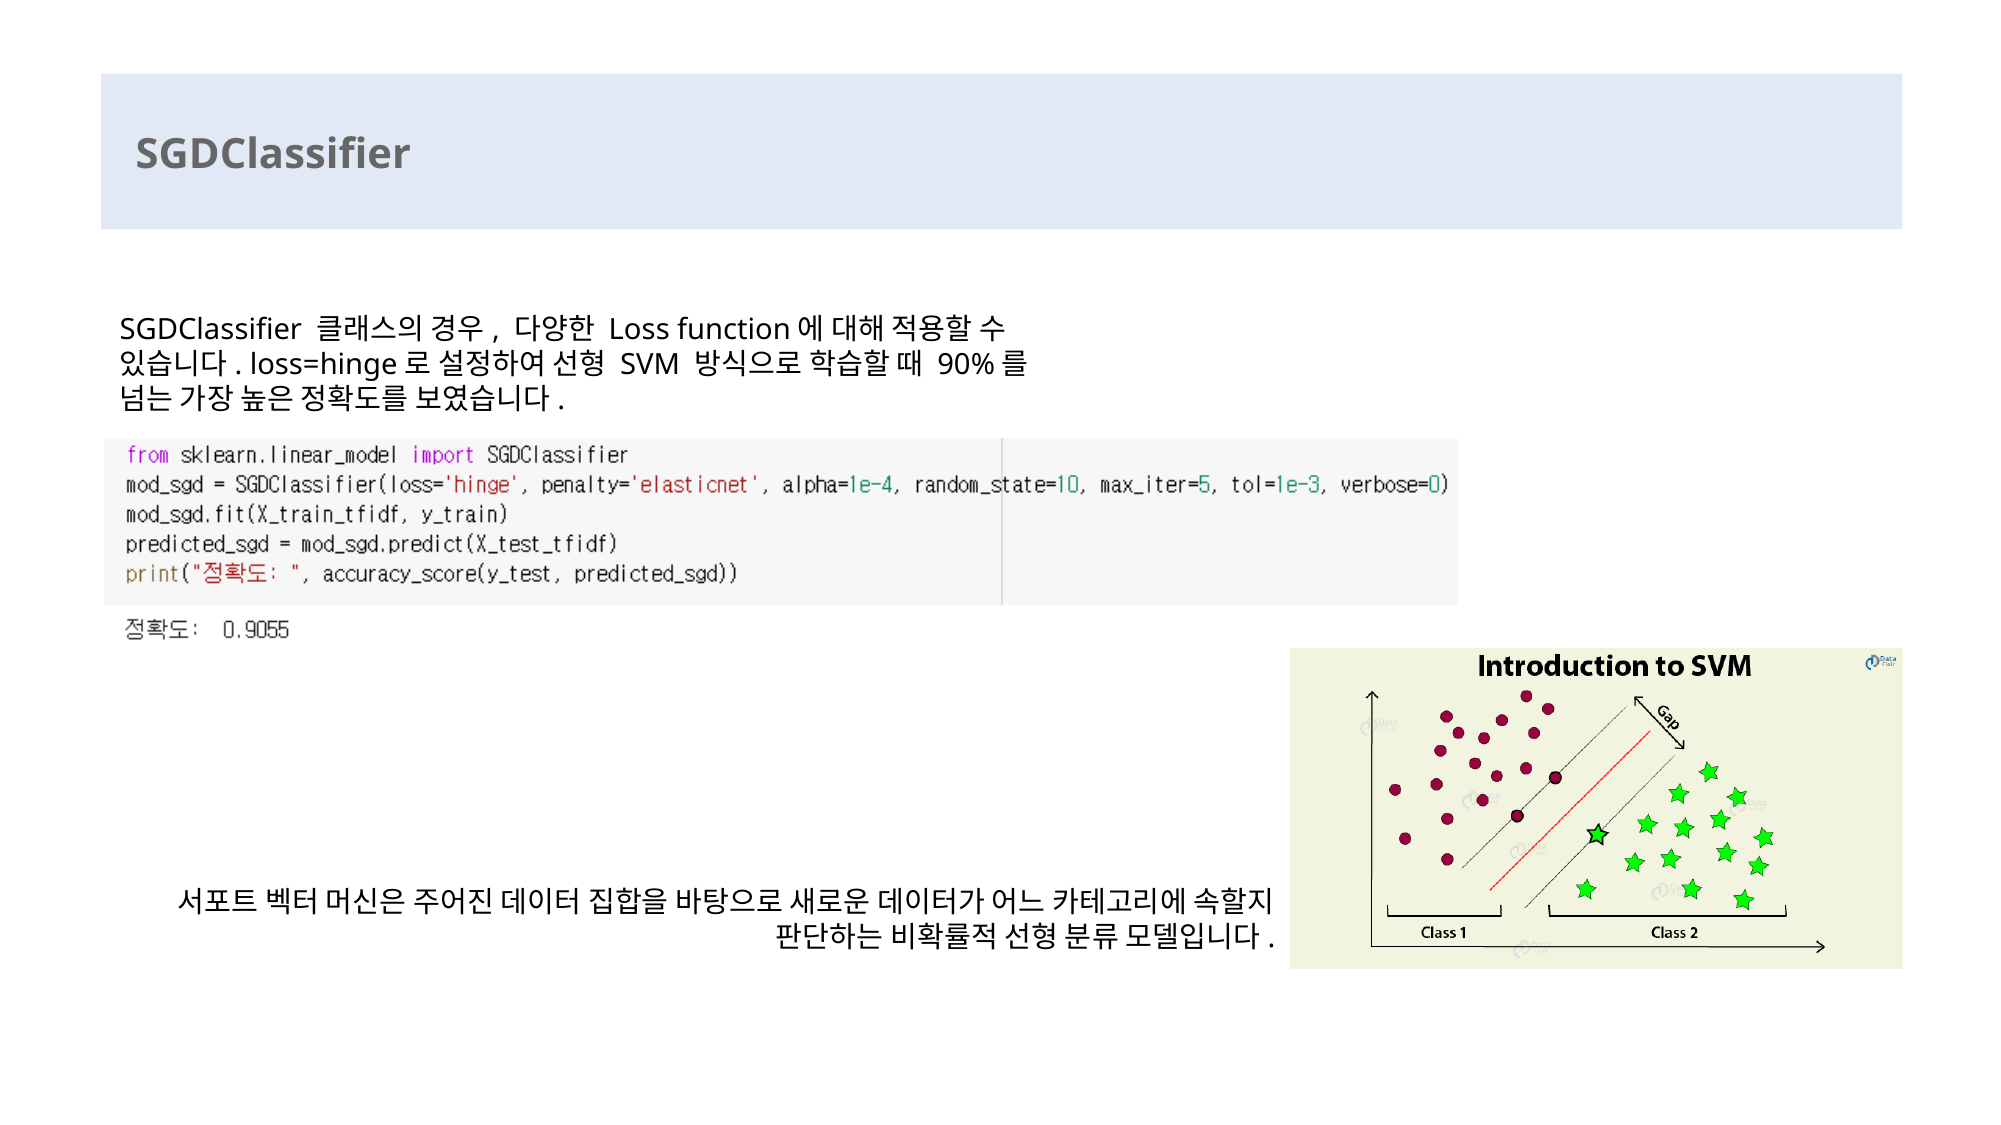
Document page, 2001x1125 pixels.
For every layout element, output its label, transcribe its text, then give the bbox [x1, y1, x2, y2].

text_box SGDClassifier 클래스의 경우, 다양한 Loss function에 대해 적용할 수 있습니다. loss=hinge로 설정하여 선형 SVM 방식으로 학습할 때 90%를 넘는 가장 높은 정확도를 보였습니다. [104, 295, 1080, 431]
text_box SGDClassifier [101, 73, 1903, 230]
picture [104, 437, 1903, 970]
text_box 서포트 벡터 머신은 주어진 데이터 집합을 바탕으로 새로운 데이터가 어느 카테고리에 속할지 판단하는 비확률적 선형 분류 모델입니다. [89, 867, 1285, 968]
